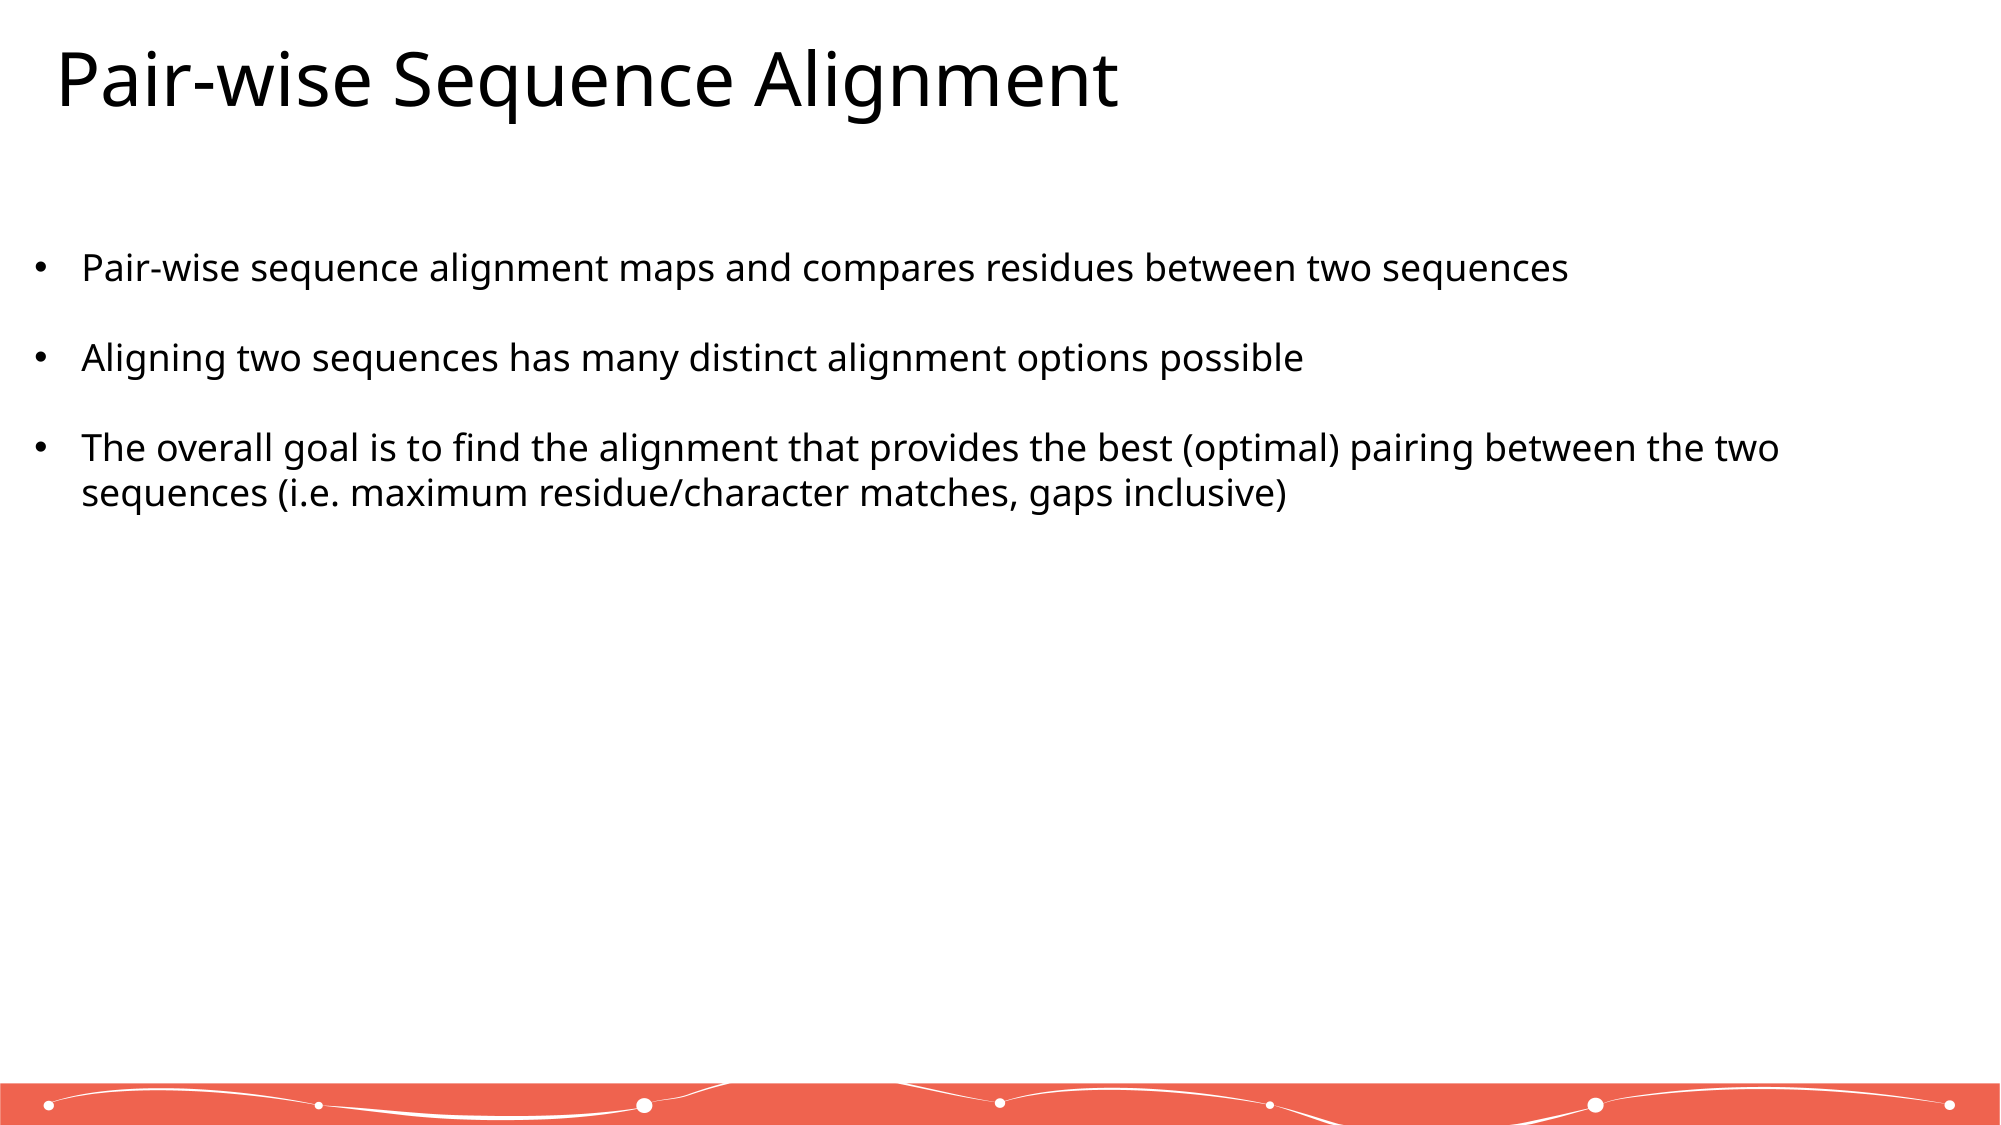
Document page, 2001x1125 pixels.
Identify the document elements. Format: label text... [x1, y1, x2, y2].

text_box Pair-wise Sequence Alignment [40, 24, 1919, 129]
text_box ﻿Pair-wise sequence alignment maps and compares residues between two sequences ﻿Aligning two sequences has many distinct alignment options possible ﻿The overall goal is to find the alignment that provides the best (optimal) pairing between the two sequences (i.e. maximum residue/character matches, gaps inclusive) [19, 236, 1898, 522]
picture [0, 1083, 2000, 1125]
